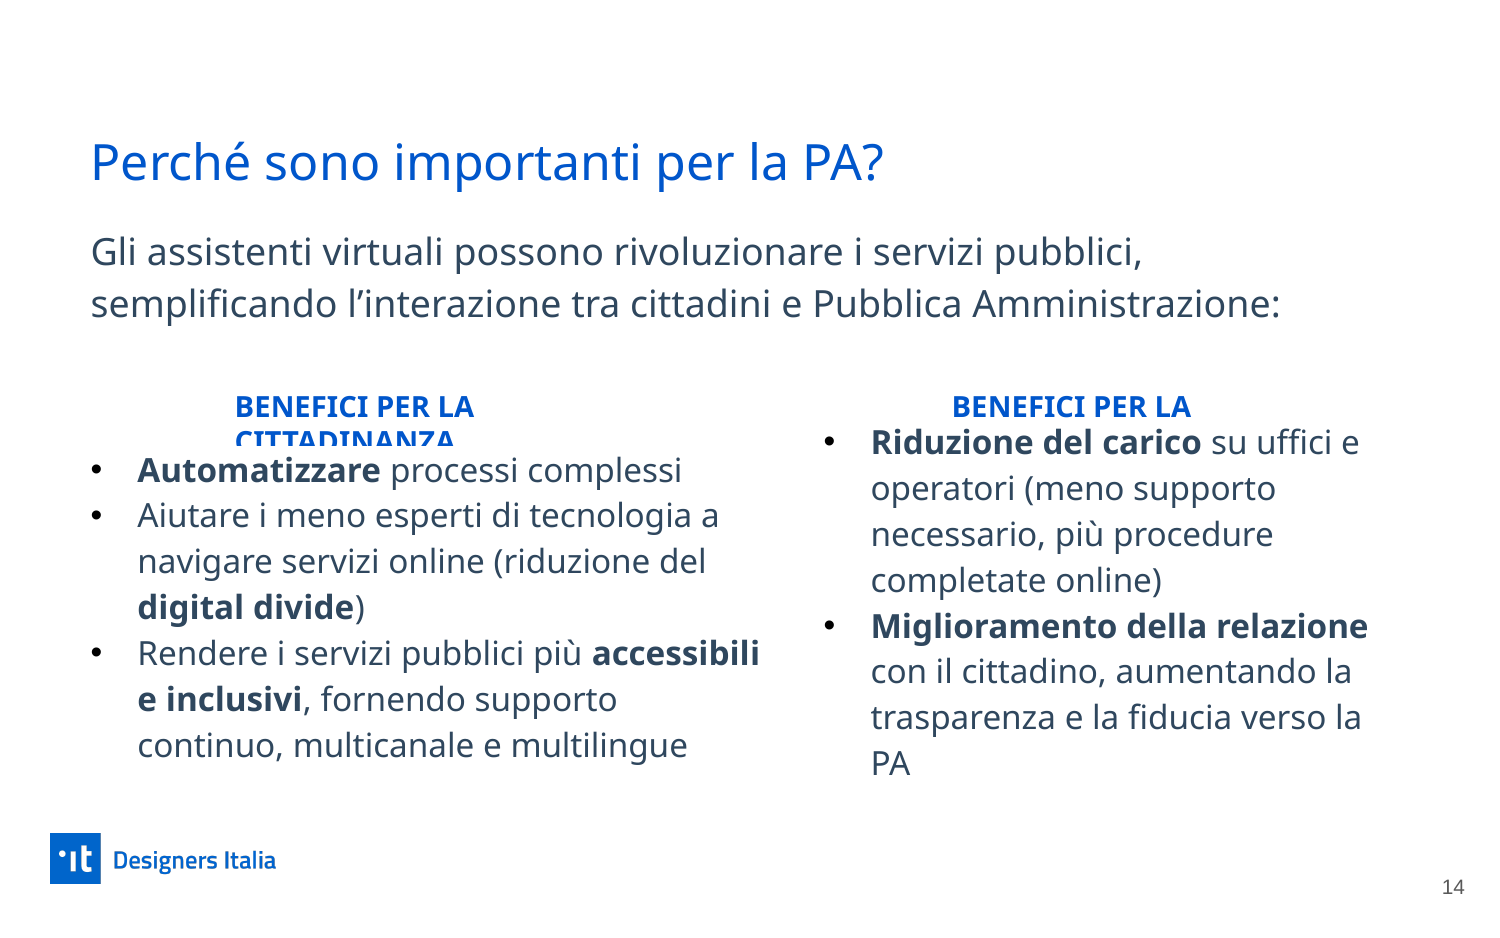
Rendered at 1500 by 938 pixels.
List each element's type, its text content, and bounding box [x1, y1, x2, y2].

text_box Riduzione del carico su uffici e operatori (meno supporto necessario, più procedure completate online) Miglioramento della relazione con il cittadino, aumentando la trasparenza e la fiducia verso la PA [808, 400, 1422, 798]
slide_number 14 [1389, 849, 1480, 922]
picture [50, 833, 289, 885]
text_box BENEFICI PER LA CITTADINANZA [219, 380, 676, 427]
text_box Gli assistenti virtuali possono rivoluzionare i servizi pubblici, semplificando l’interazione tra cittadini e Pubblica Amministrazione: [75, 206, 1341, 340]
text_box BENEFICI PER LA PA [936, 380, 1240, 400]
text_box Automatizzare processi complessi Aiutare i meno esperti di tecnologia a navigare servizi online (riduzione del digital divide) Rendere i servizi pubblici più accessibili e inclusivi, fornendo supporto continuo, multicanale e multilingue [75, 427, 790, 779]
text_box Perché sono importanti per la PA? [75, 115, 1341, 196]
